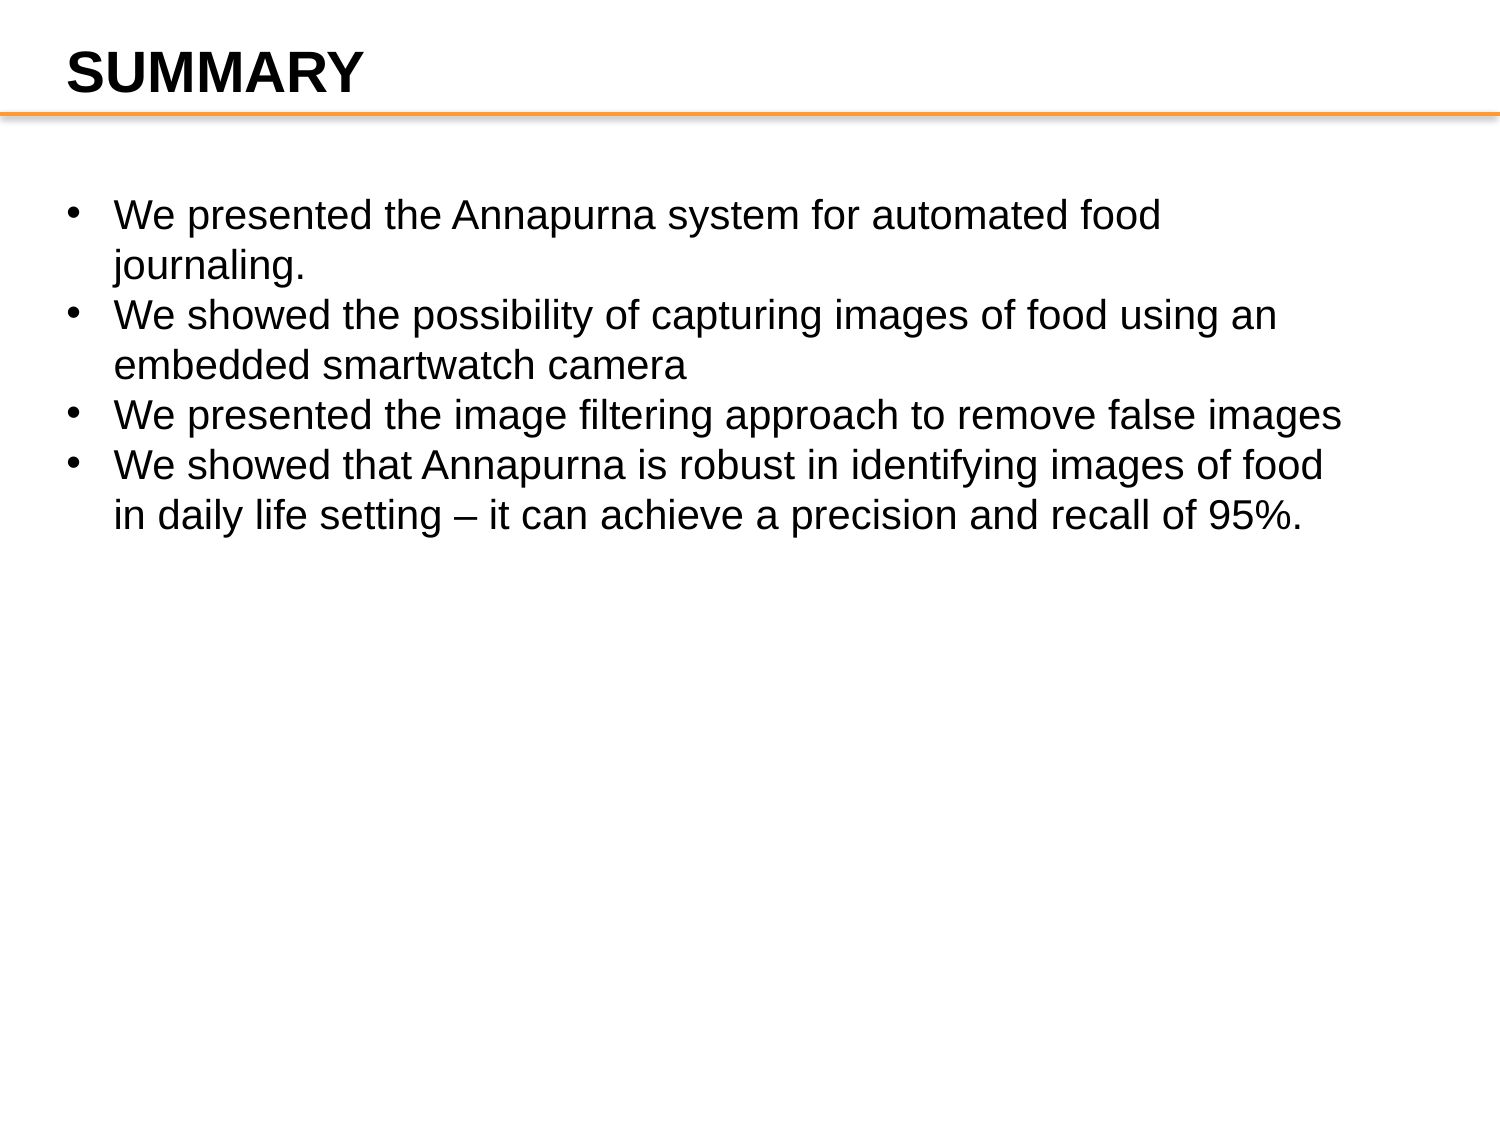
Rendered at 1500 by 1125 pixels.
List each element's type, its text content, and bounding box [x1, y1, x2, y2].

text_box Summary [51, 24, 1454, 110]
text_box We presented the Annapurna system for automated food journaling. We showed the possibility of capturing images of food using an embedded smartwatch camera We presented the image filtering approach to remove false images We showed that Annapurna is robust in identifying images of food in daily life setting – it can achieve a precision and recall of 95%. [51, 179, 1377, 645]
